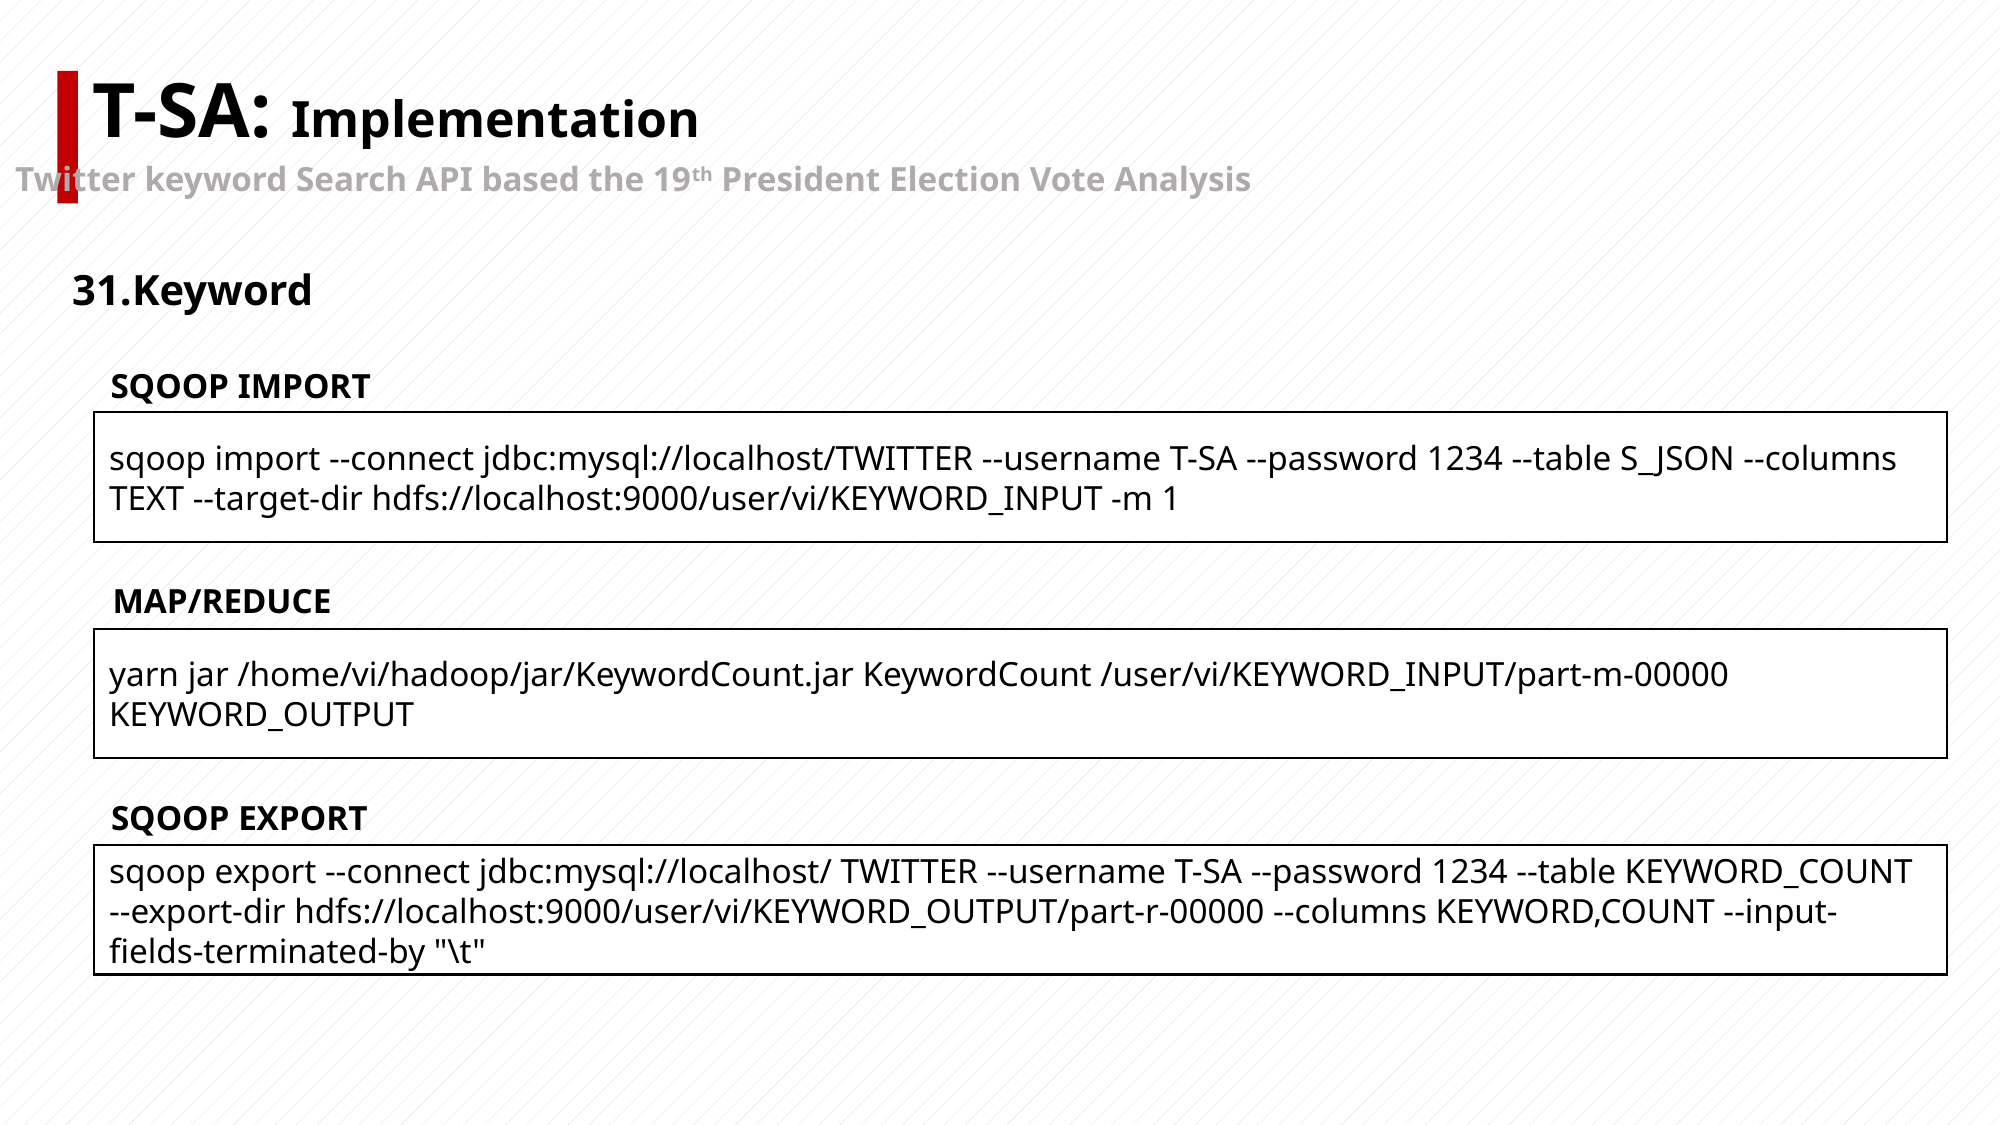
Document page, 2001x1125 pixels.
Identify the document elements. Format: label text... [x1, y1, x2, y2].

text_box Twitter keyword Search API based the 19th President Election Vote Analysis [0, 150, 1268, 205]
text_box T-SA: Implementation [77, 54, 1231, 150]
text_box sqoop export --connect jdbc:mysql://localhost/ TWITTER --username T-SA --password 1234 --table KEYWORD_COUNT --export-dir hdfs://localhost:9000/user/vi/KEYWORD_OUTPUT/part-r-00000 --columns KEYWORD,COUNT --input-fields-terminated-by "\t" [93, 844, 1948, 976]
text_box SQOOP IMPORT [95, 358, 395, 413]
text_box [56, 70, 77, 150]
text_box MAP/REDUCE [97, 572, 347, 628]
text_box SQOOP EXPORT [96, 789, 392, 845]
text_box yarn jar /home/vi/hadoop/jar/KeywordCount.jar KeywordCount /user/vi/KEYWORD_INPUT/part-m-00000 KEYWORD_OUTPUT [93, 628, 1948, 759]
text_box sqoop import --connect jdbc:mysql://localhost/TWITTER --username T-SA --password 1234 --table S_JSON --columns TEXT --target-dir hdfs://localhost:9000/user/vi/KEYWORD_INPUT -m 1 [93, 411, 1948, 543]
text_box 31.Keyword [57, 256, 1947, 321]
